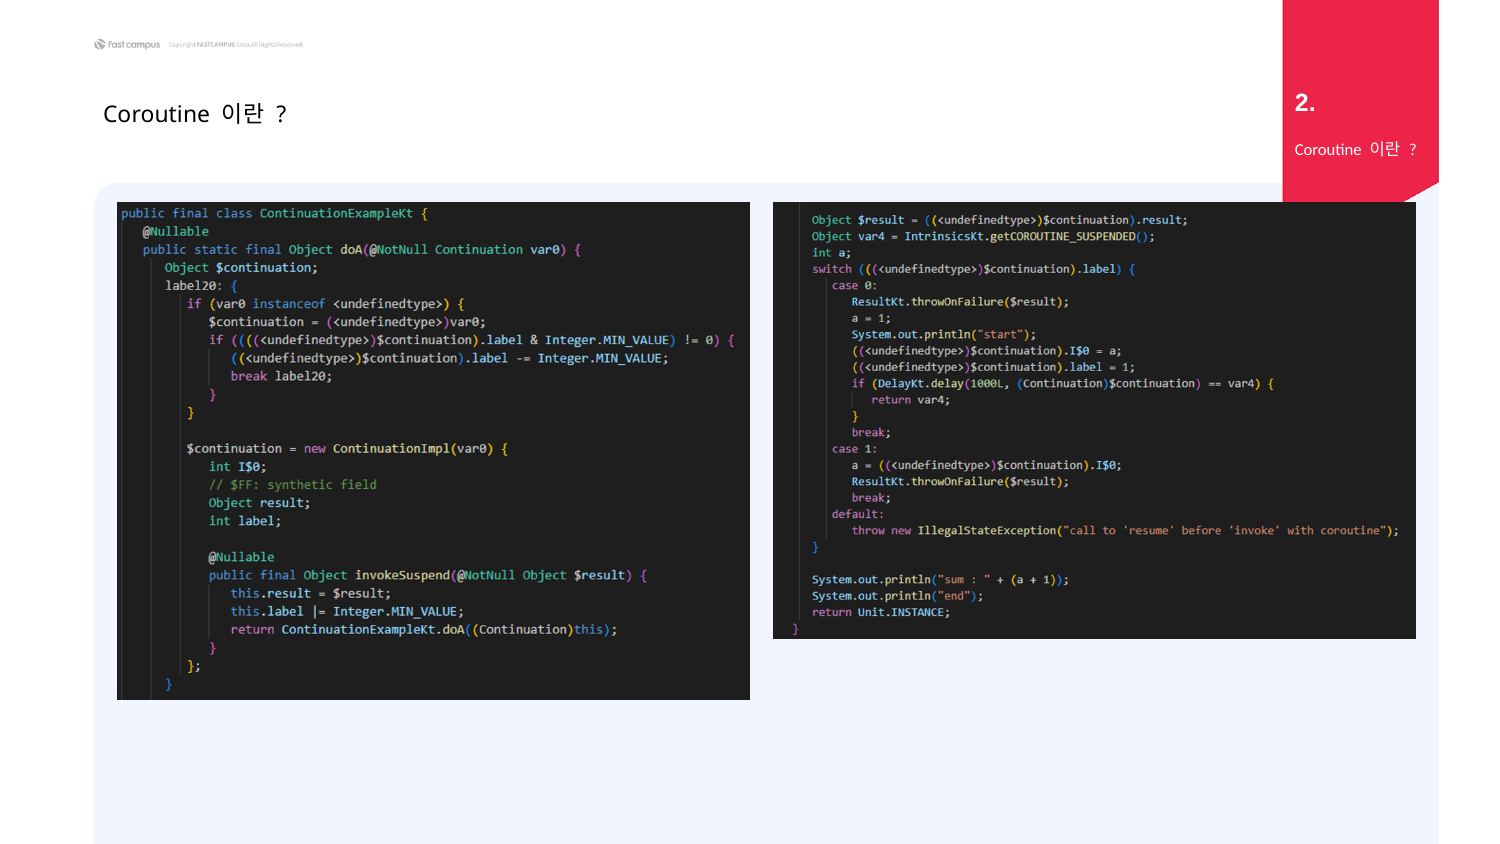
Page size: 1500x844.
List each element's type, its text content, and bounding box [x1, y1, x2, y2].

text_box Coroutine 이란 ? [1281, 135, 1438, 184]
title Coroutine 이란 ? [103, 95, 1281, 167]
text_box 2. [1281, 86, 1438, 135]
picture [0, 0, 1500, 844]
